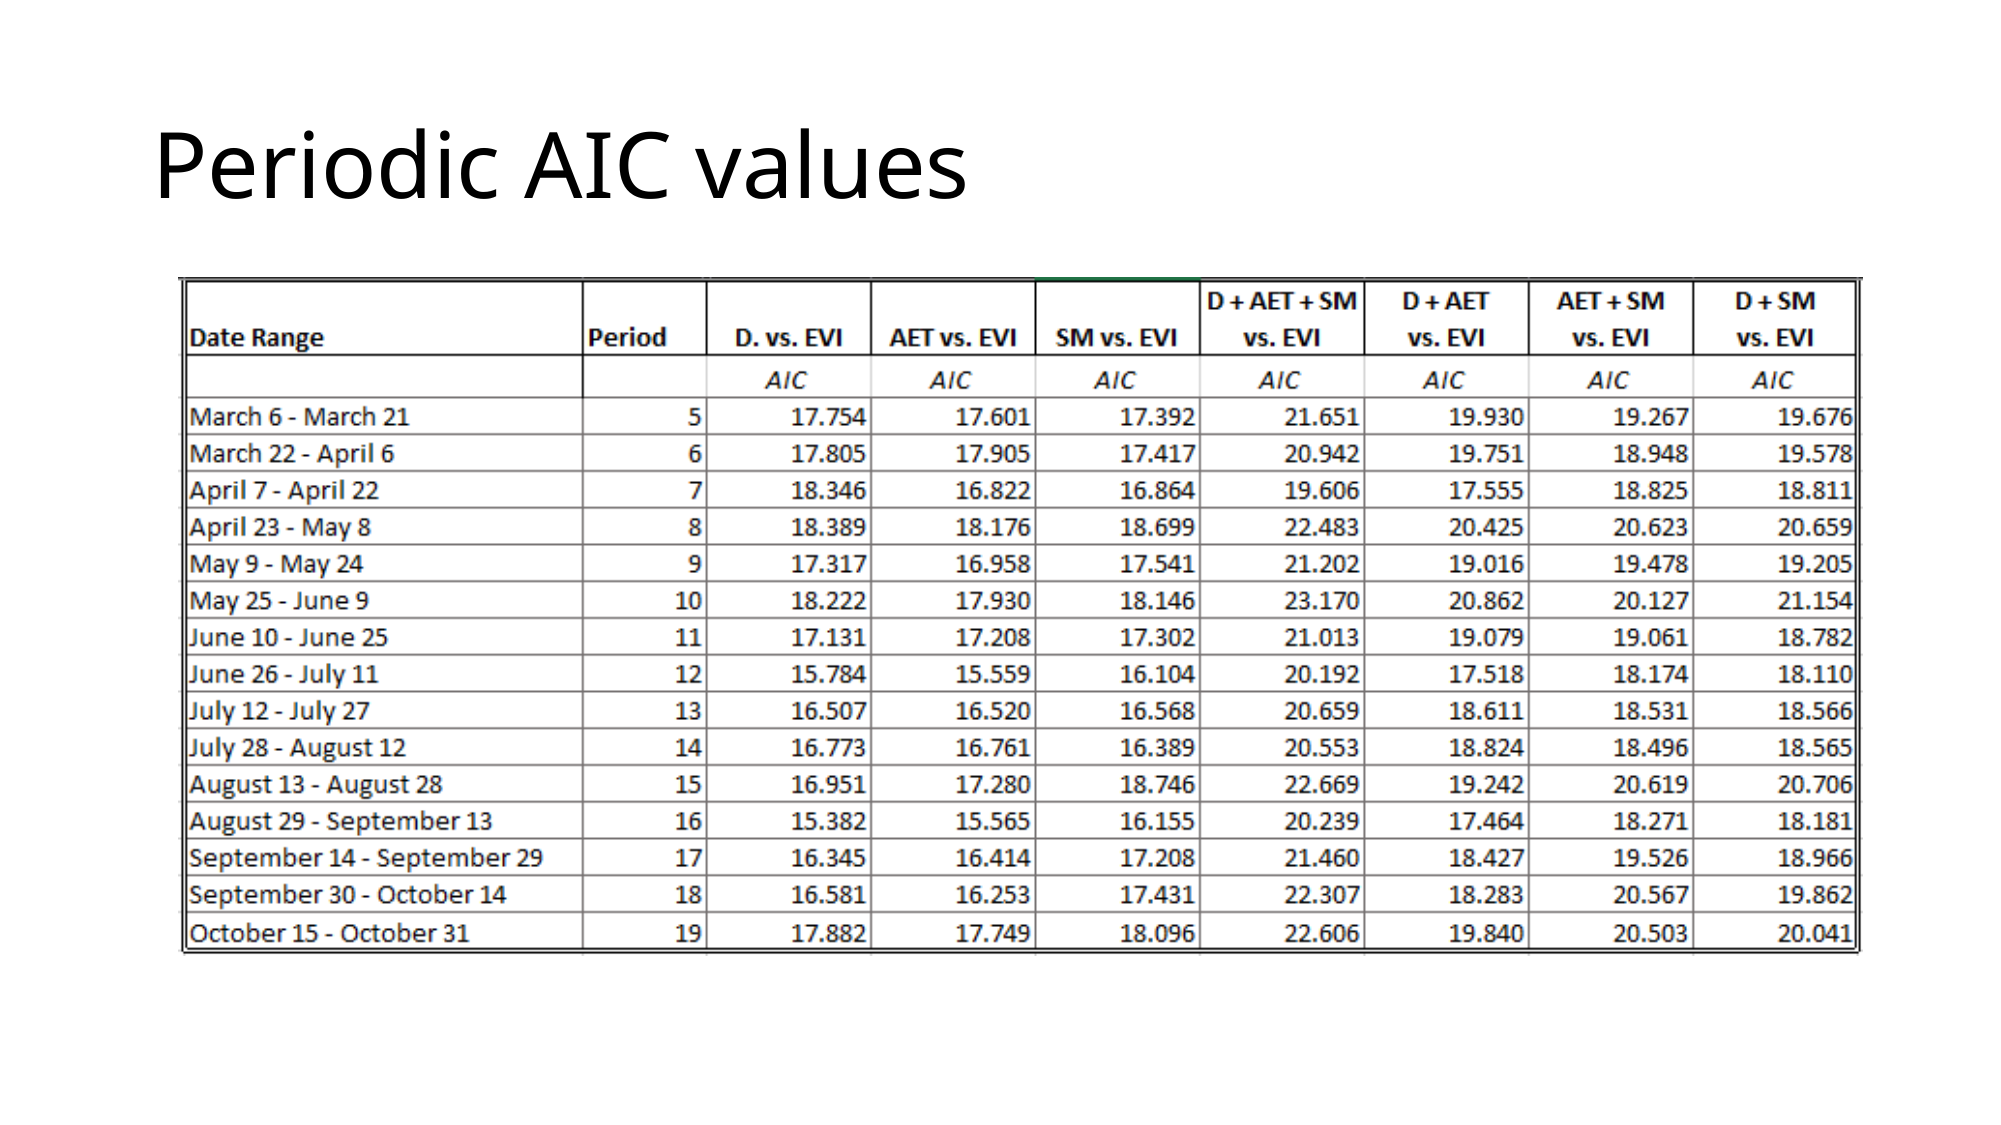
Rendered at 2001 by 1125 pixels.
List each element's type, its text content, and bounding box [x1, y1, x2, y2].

picture [178, 277, 1863, 956]
title Periodic AIC values [137, 59, 1863, 278]
